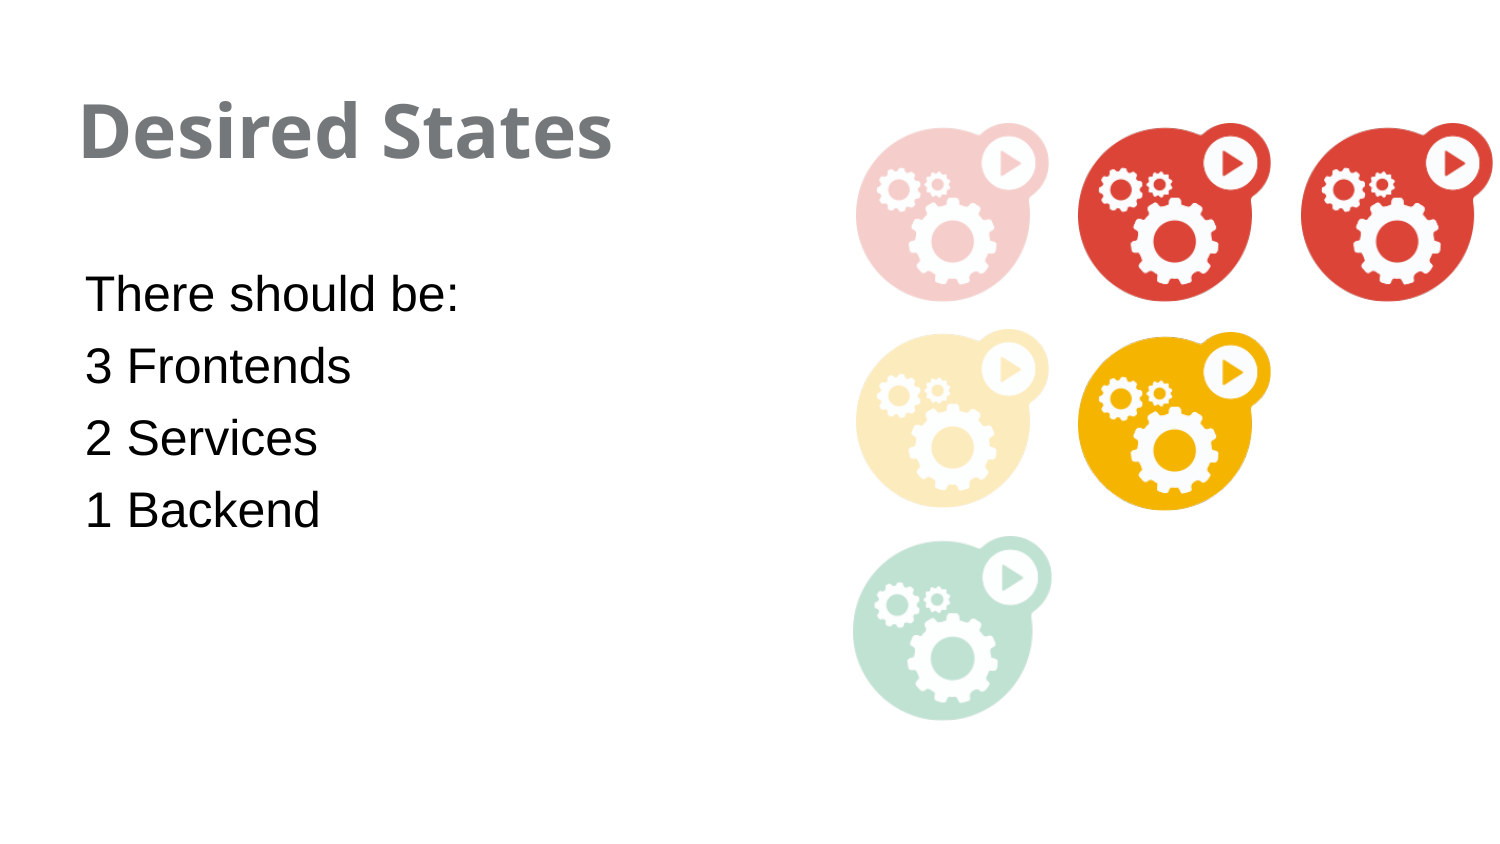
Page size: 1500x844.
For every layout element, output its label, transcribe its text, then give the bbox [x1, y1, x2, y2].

picture [1301, 123, 1494, 302]
picture [856, 329, 1049, 509]
picture [856, 123, 1049, 302]
picture [853, 536, 1052, 721]
list There should be: 3 Frontends 2 Services 1 Backend [70, 234, 760, 740]
picture [1078, 123, 1271, 302]
text_box Desired States [62, 79, 1413, 229]
picture [1078, 332, 1271, 511]
